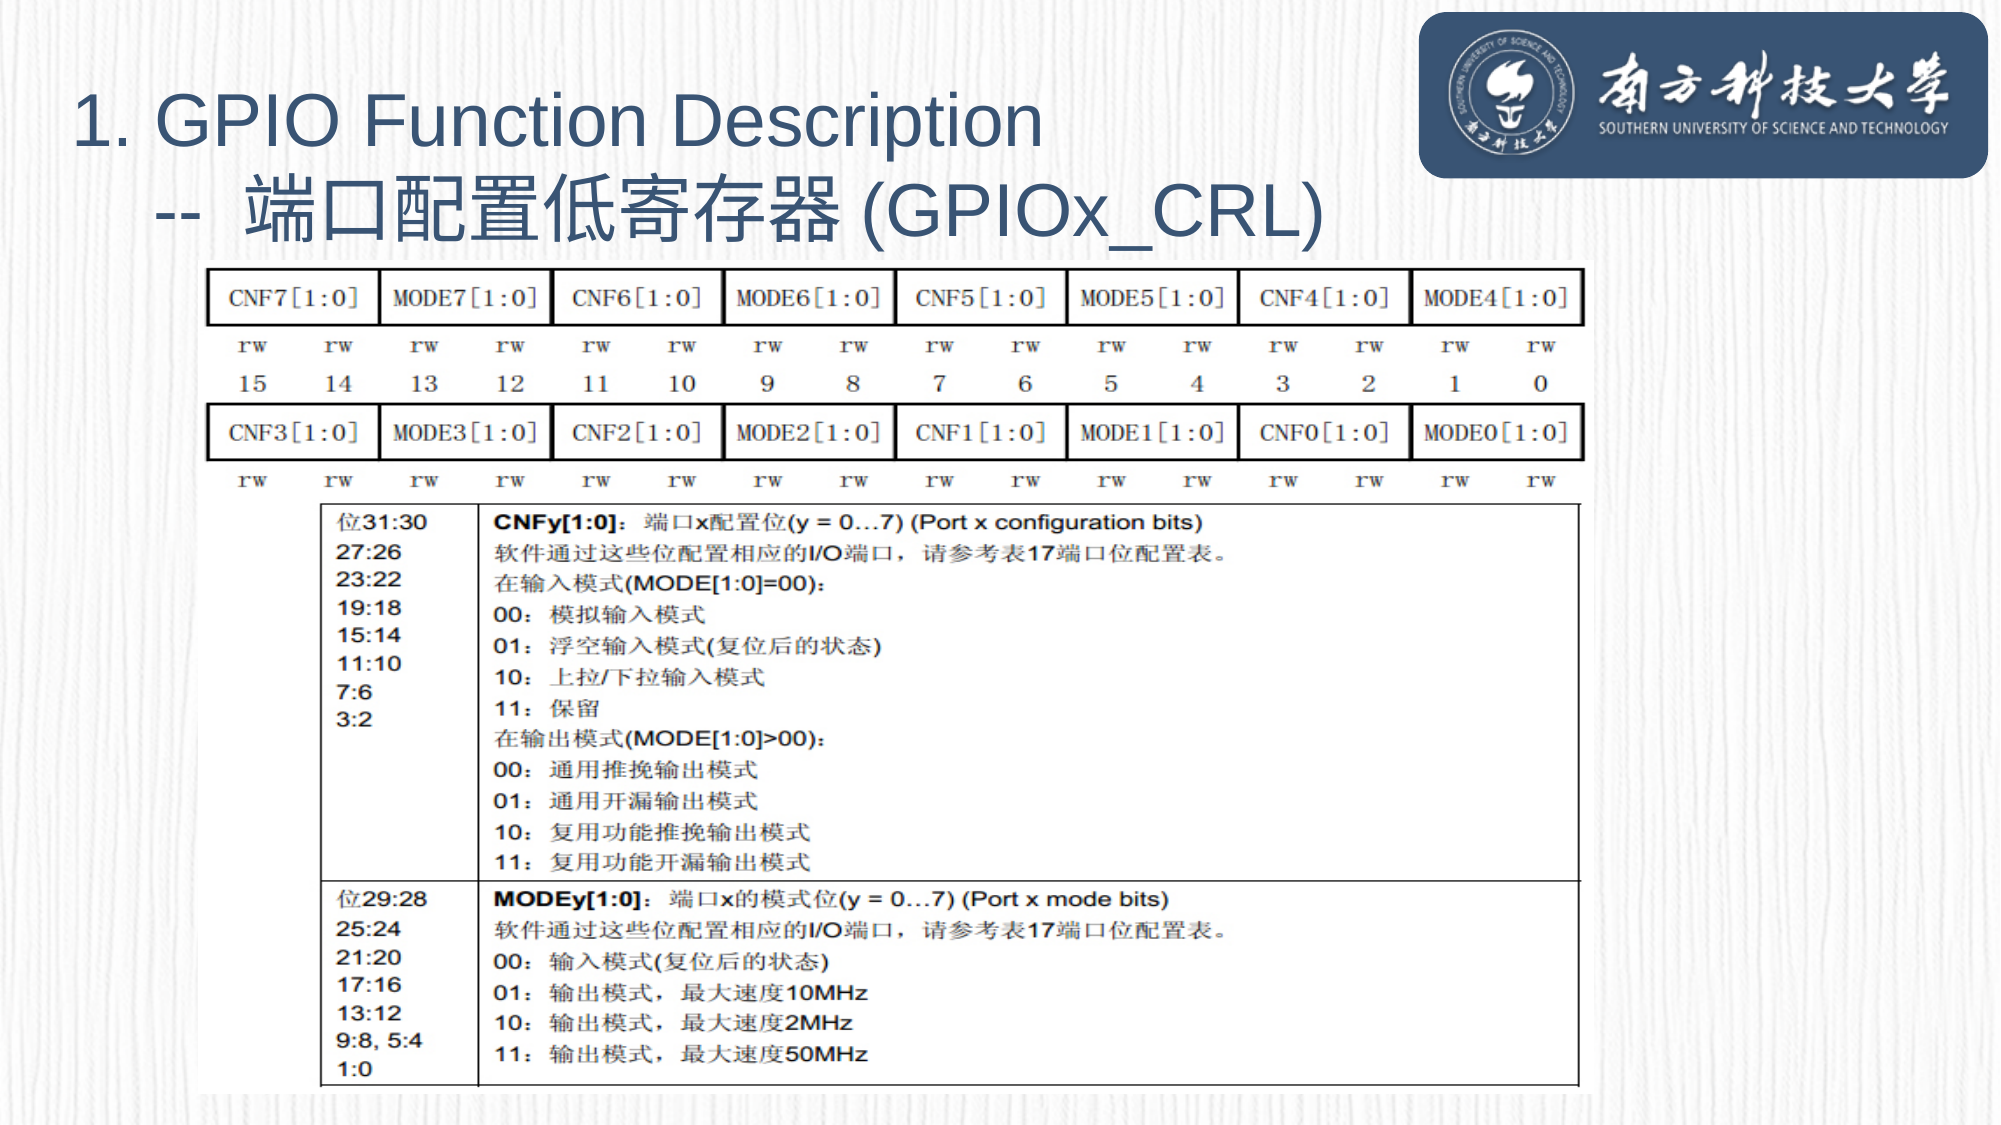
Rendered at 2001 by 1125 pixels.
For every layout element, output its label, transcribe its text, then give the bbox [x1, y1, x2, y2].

text_box 1. GPIO Function Description -- 端口配置低寄存器(GPIOx_CRL) [56, 64, 1343, 259]
picture [0, 0, 2001, 1125]
